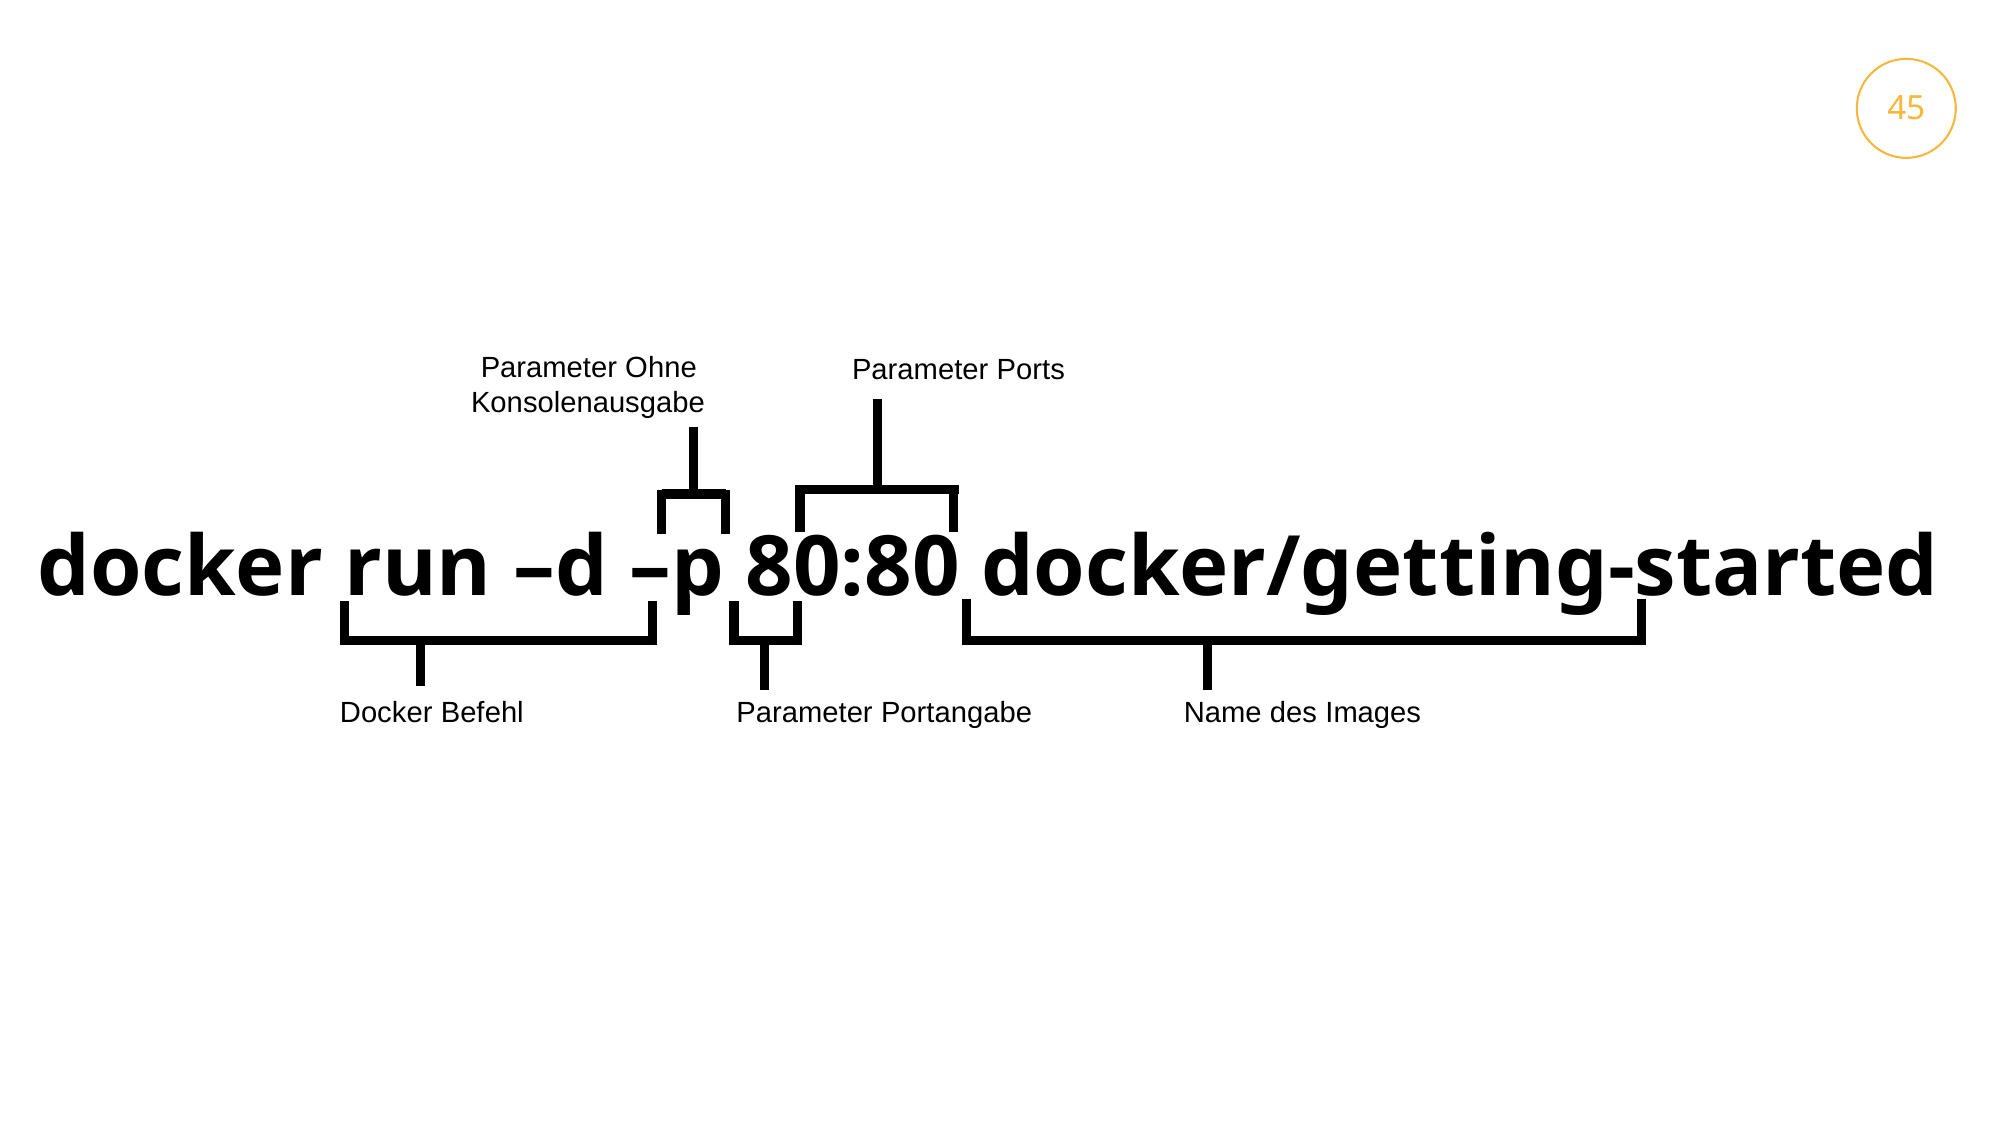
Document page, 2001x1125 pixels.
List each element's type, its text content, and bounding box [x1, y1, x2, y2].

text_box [1856, 58, 1956, 158]
text_box Docker Befehl [325, 686, 539, 736]
text_box docker run –d –p 80:80 docker/getting-started [23, 504, 1977, 620]
text_box Name des Images [1169, 686, 1437, 736]
text_box Parameter Ohne Konsolenausgabe [456, 340, 721, 426]
text_box Parameter Ports [837, 342, 1081, 393]
text_box Parameter Portangabe [721, 686, 1048, 736]
